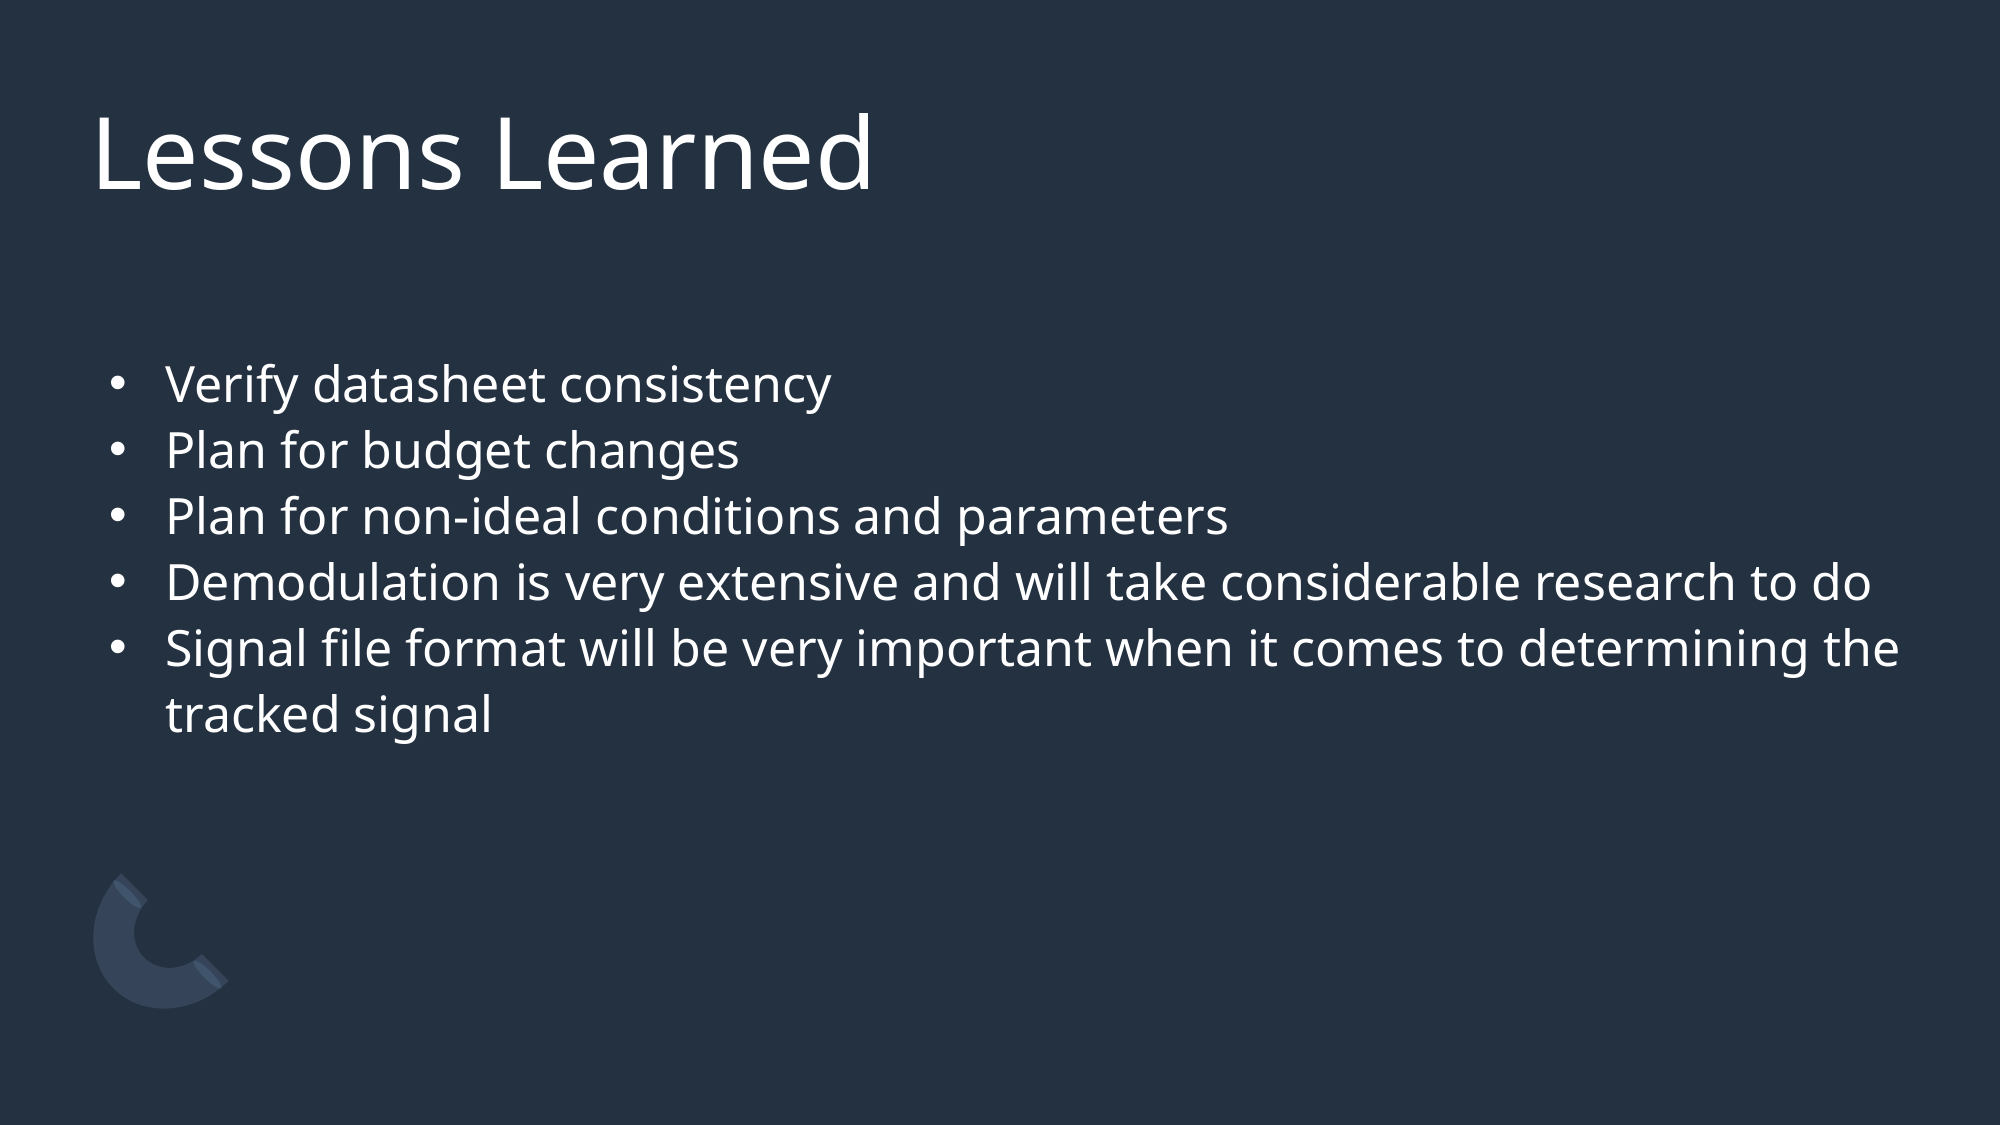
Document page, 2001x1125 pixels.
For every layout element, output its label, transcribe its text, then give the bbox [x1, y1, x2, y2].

title Lessons Learned [90, 90, 1910, 309]
list Verify datasheet consistency Plan for budget changes Plan for non-ideal conditions and parameters Demodulation is very extensive and will take considerable research to do Signal file format will be very important when it comes to determining the tracked signal [90, 346, 1910, 1000]
